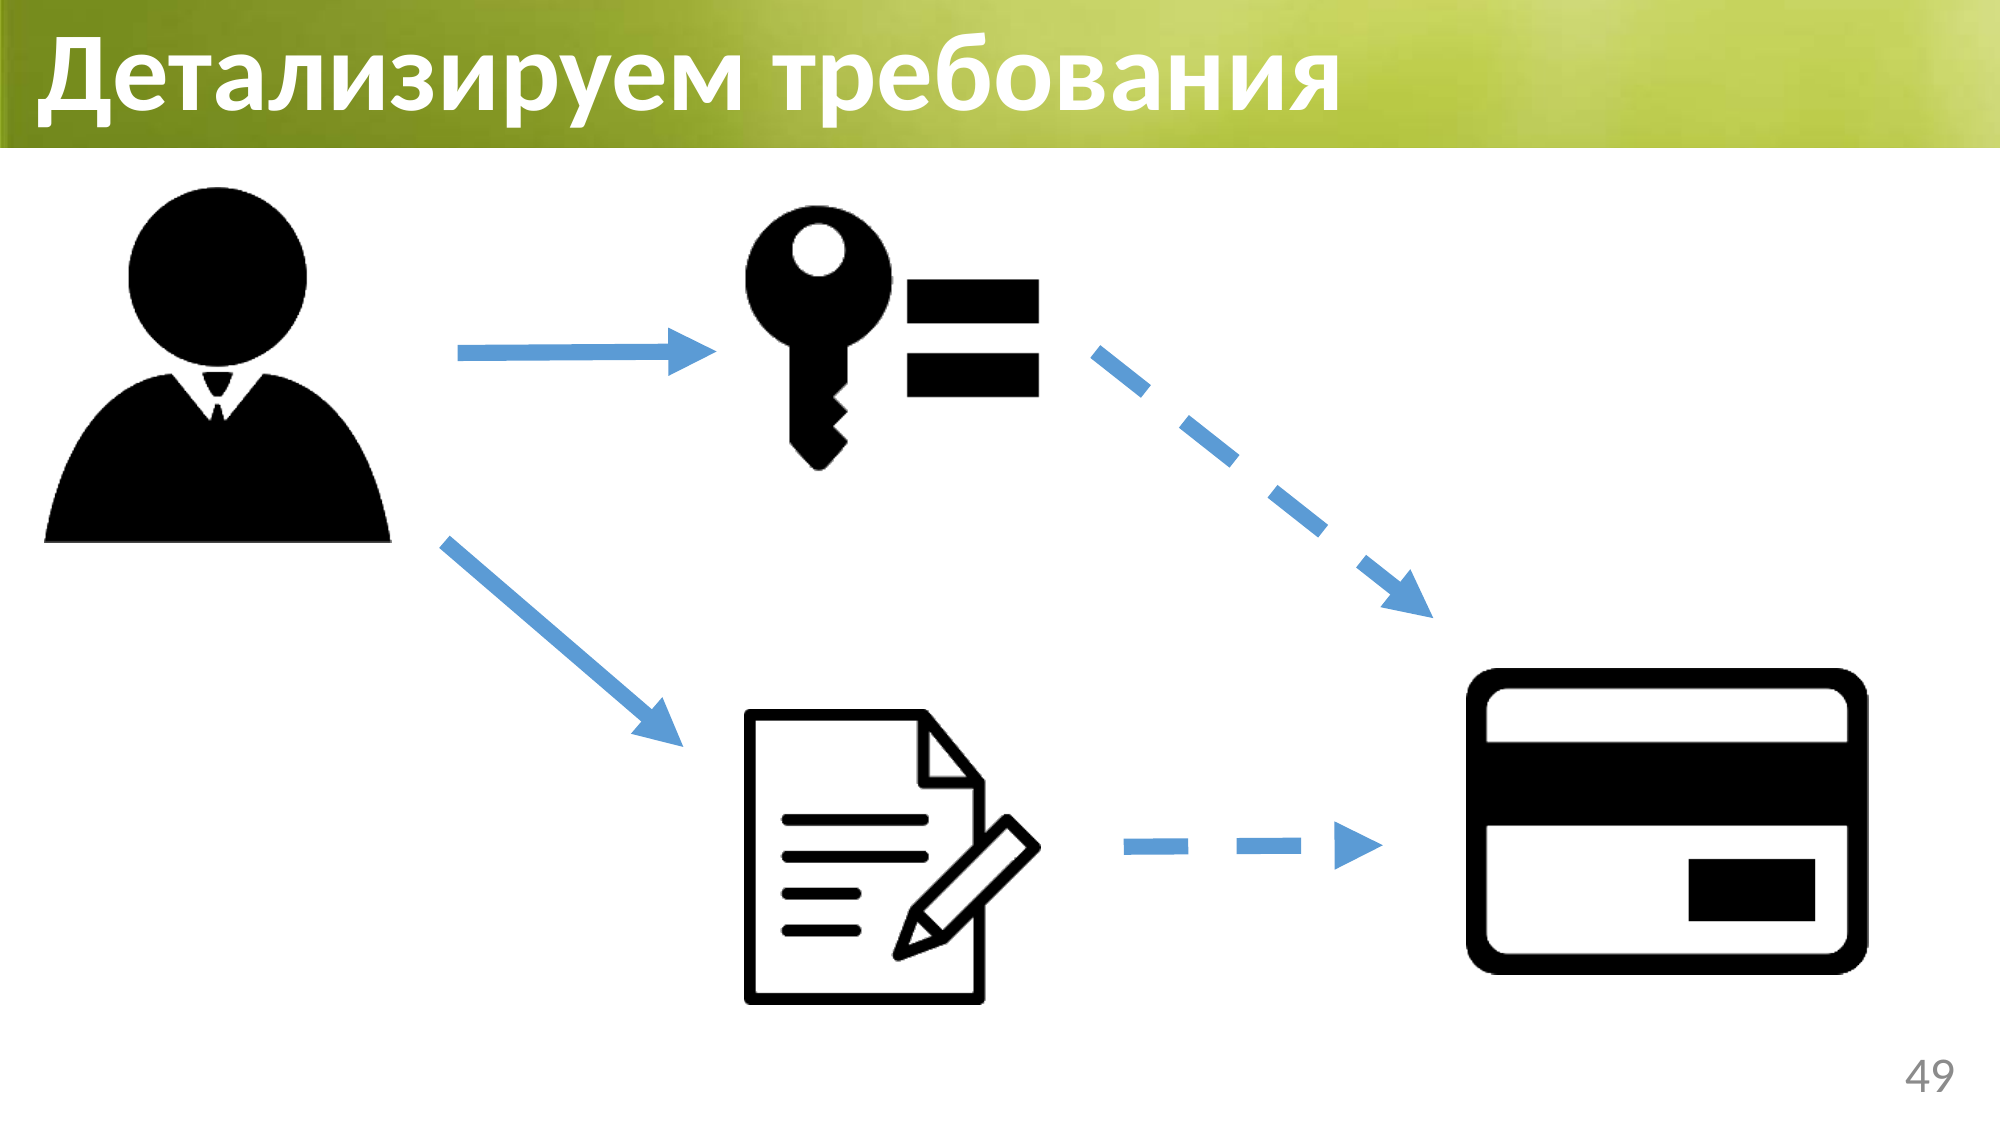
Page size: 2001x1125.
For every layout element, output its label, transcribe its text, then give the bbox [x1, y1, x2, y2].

slide_number 49 [1520, 1042, 1971, 1103]
picture [0, 0, 2000, 148]
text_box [444, 541, 684, 747]
picture [744, 709, 1041, 1005]
picture [716, 162, 1069, 515]
picture [1466, 668, 1869, 975]
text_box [1095, 351, 1434, 619]
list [44, 187, 392, 543]
